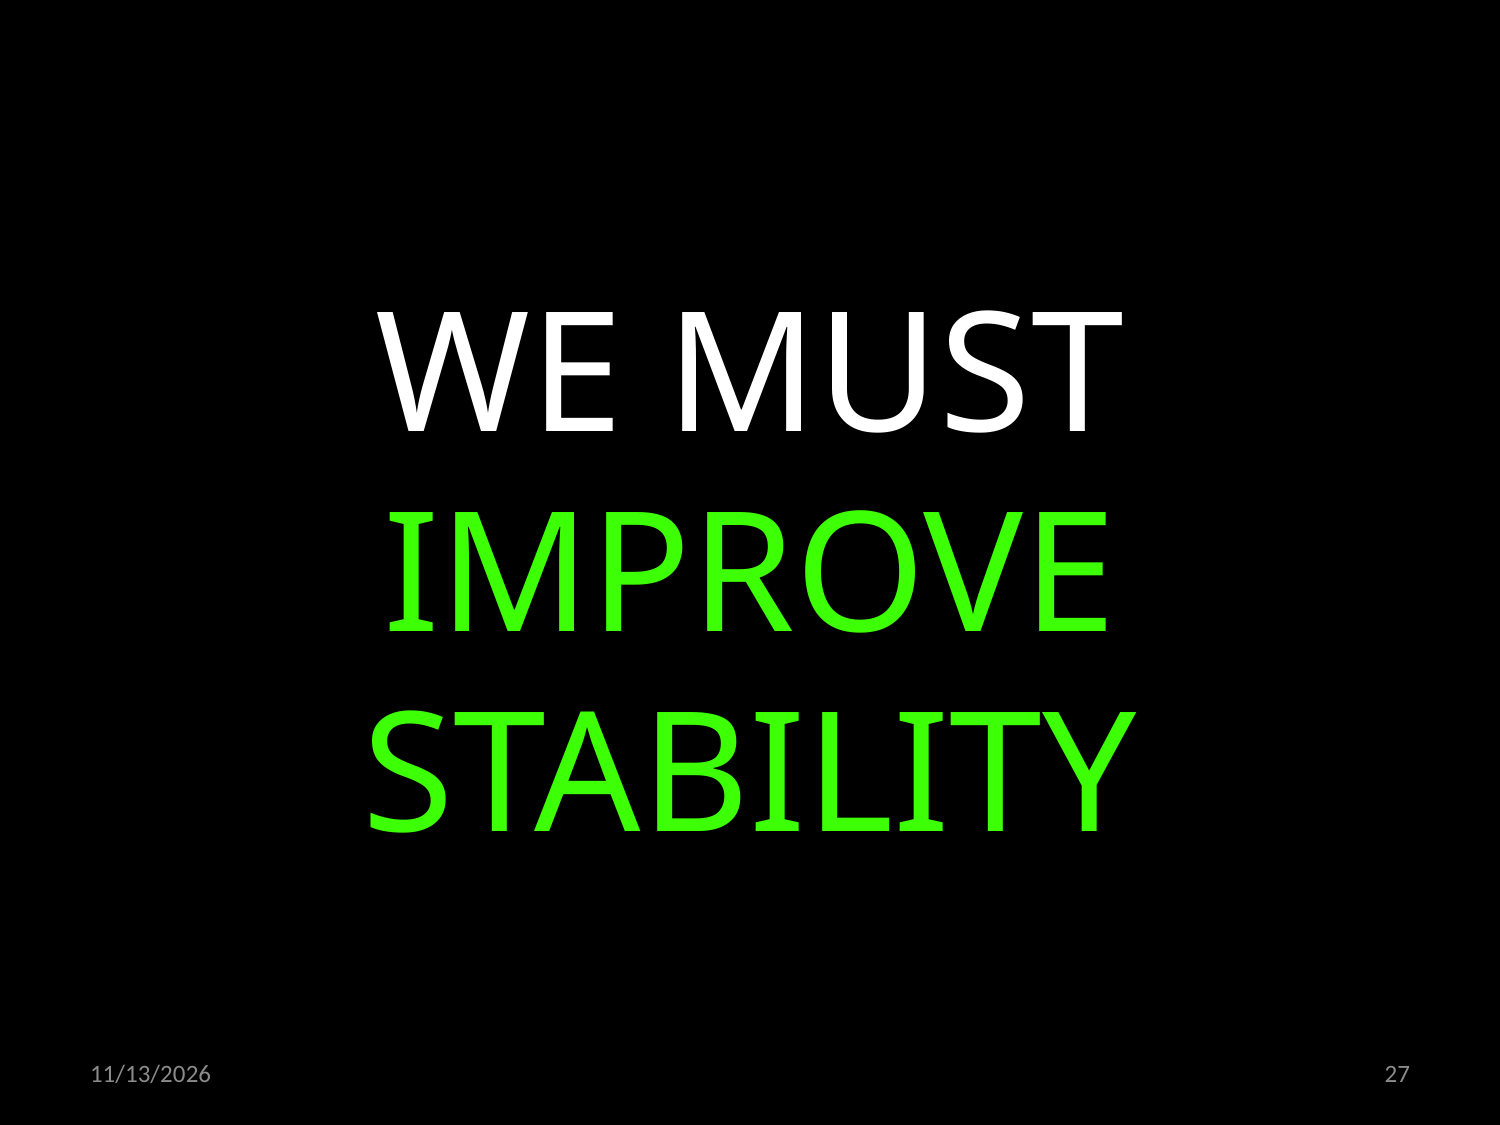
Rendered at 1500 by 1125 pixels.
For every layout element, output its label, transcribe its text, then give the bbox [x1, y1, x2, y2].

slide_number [75, 1042, 425, 1103]
slide_number 27 [1074, 1042, 1425, 1103]
text_box WE MUST IMPROVE STABILITY [0, 257, 1500, 359]
